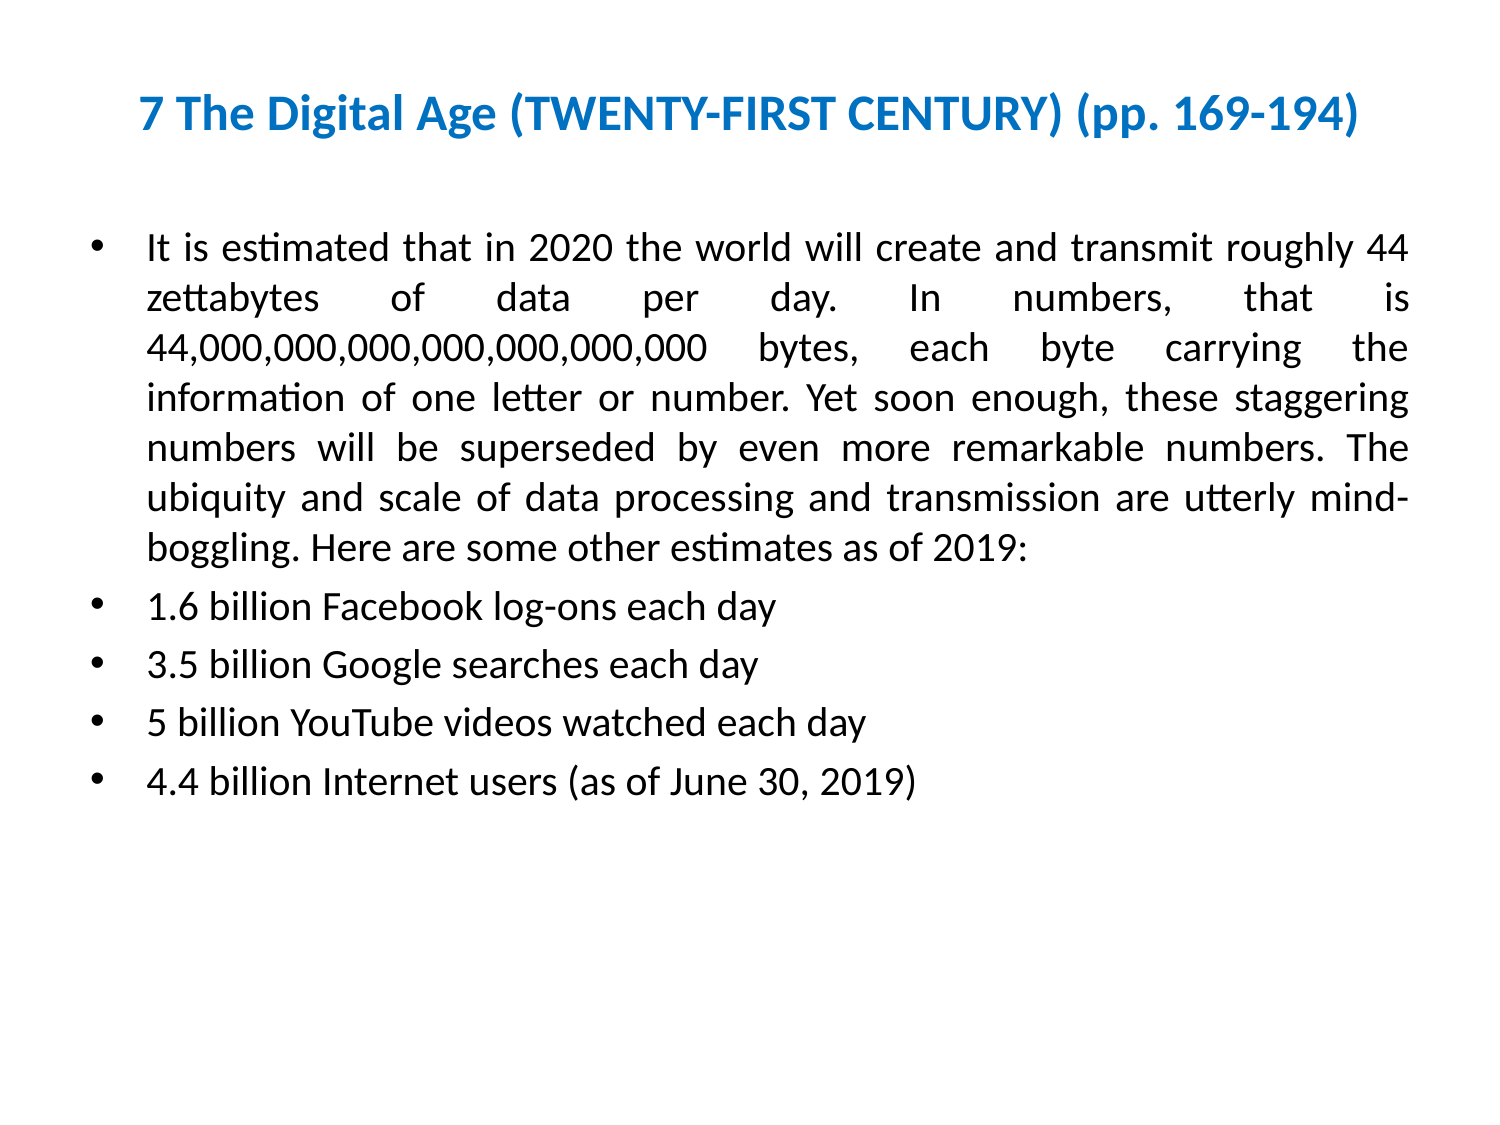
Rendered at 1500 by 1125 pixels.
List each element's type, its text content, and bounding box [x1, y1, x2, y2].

list It is estimated that in 2020 the world will create and transmit roughly 44 zettabytes of data per day. In numbers, that is 44,000,000,000,000,000,000,000 bytes, each byte carrying the information of one letter or number. Yet soon enough, these staggering numbers will be superseded by even more remarkable numbers. The ubiquity and scale of data processing and transmission are utterly mind-boggling. Here are some other estimates as of 2019: 1.6 billion Facebook log-ons each day 3.5 billion Google searches each day 5 billion YouTube videos watched each day 4.4 billion Internet users (as of June 30, 2019) [75, 212, 1425, 1005]
title 7 The Digital Age (TWENTY-FIRST CENTURY) (pp. 169-194) [75, 45, 1425, 175]
